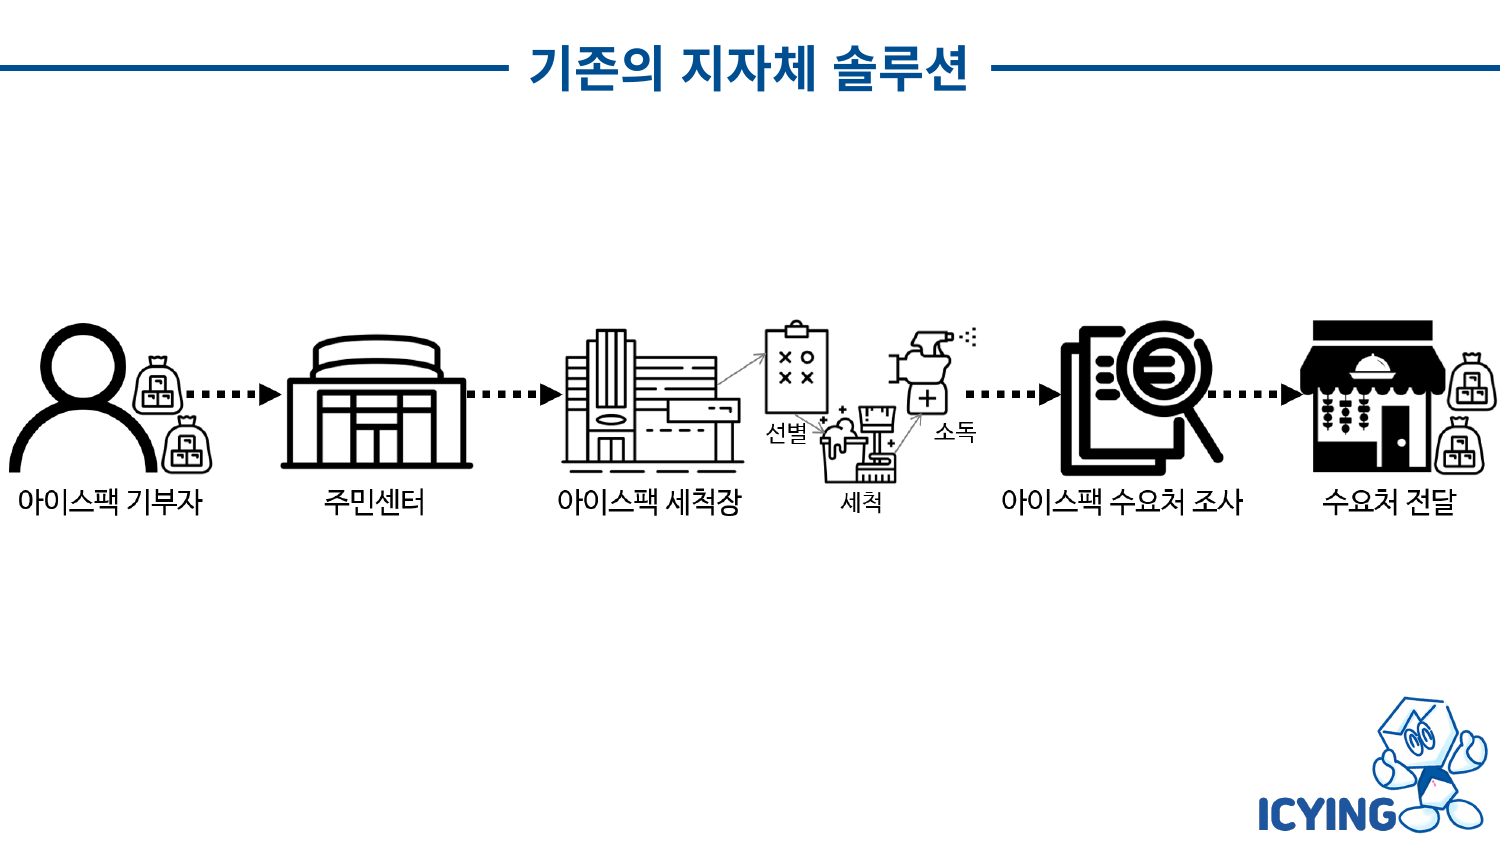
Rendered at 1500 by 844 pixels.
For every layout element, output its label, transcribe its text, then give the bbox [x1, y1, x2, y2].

text_box 기존의 지자체 솔루션 [508, 76, 992, 106]
picture [0, 305, 1500, 538]
picture [1242, 686, 1500, 844]
text_box 기존의 지자체 솔루션 [508, 30, 992, 67]
